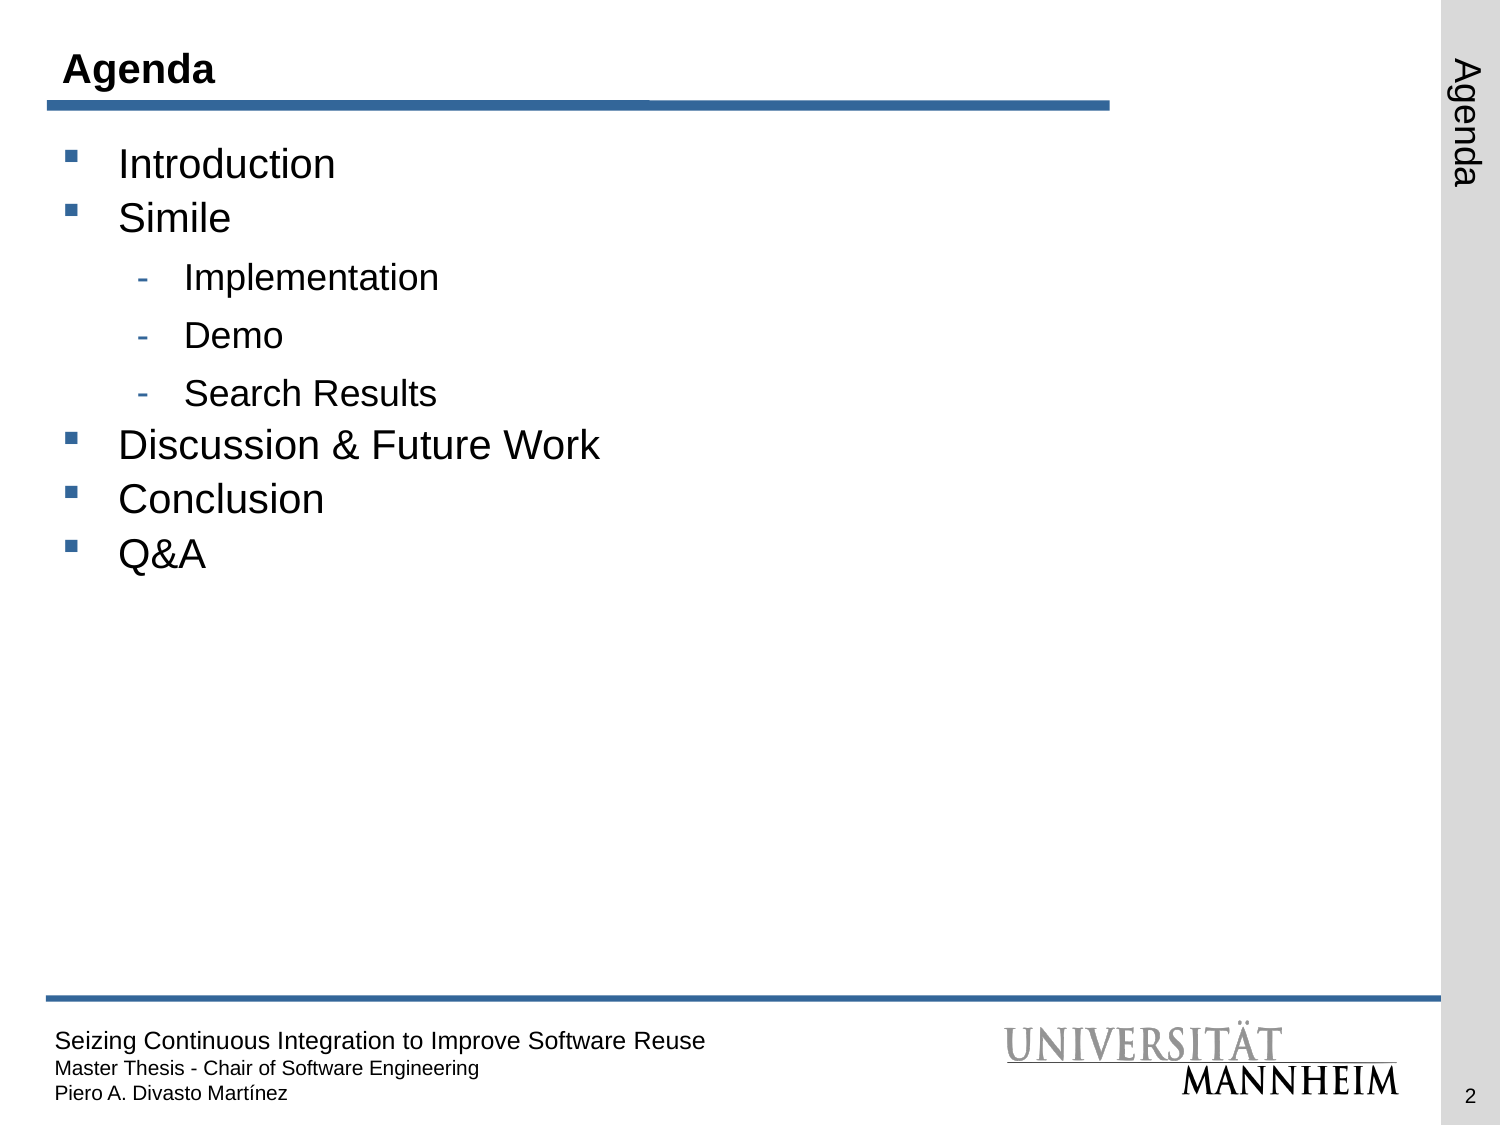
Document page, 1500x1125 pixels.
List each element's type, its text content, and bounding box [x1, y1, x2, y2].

list Agenda [1440, 0, 1500, 985]
picture [996, 1017, 1407, 1098]
title Agenda [46, 23, 1407, 112]
slide_number 2 [1441, 1065, 1500, 1125]
list Introduction Simile Implementation Demo Search Results Discussion & Future Work Conclusion Q&A [46, 128, 1384, 985]
